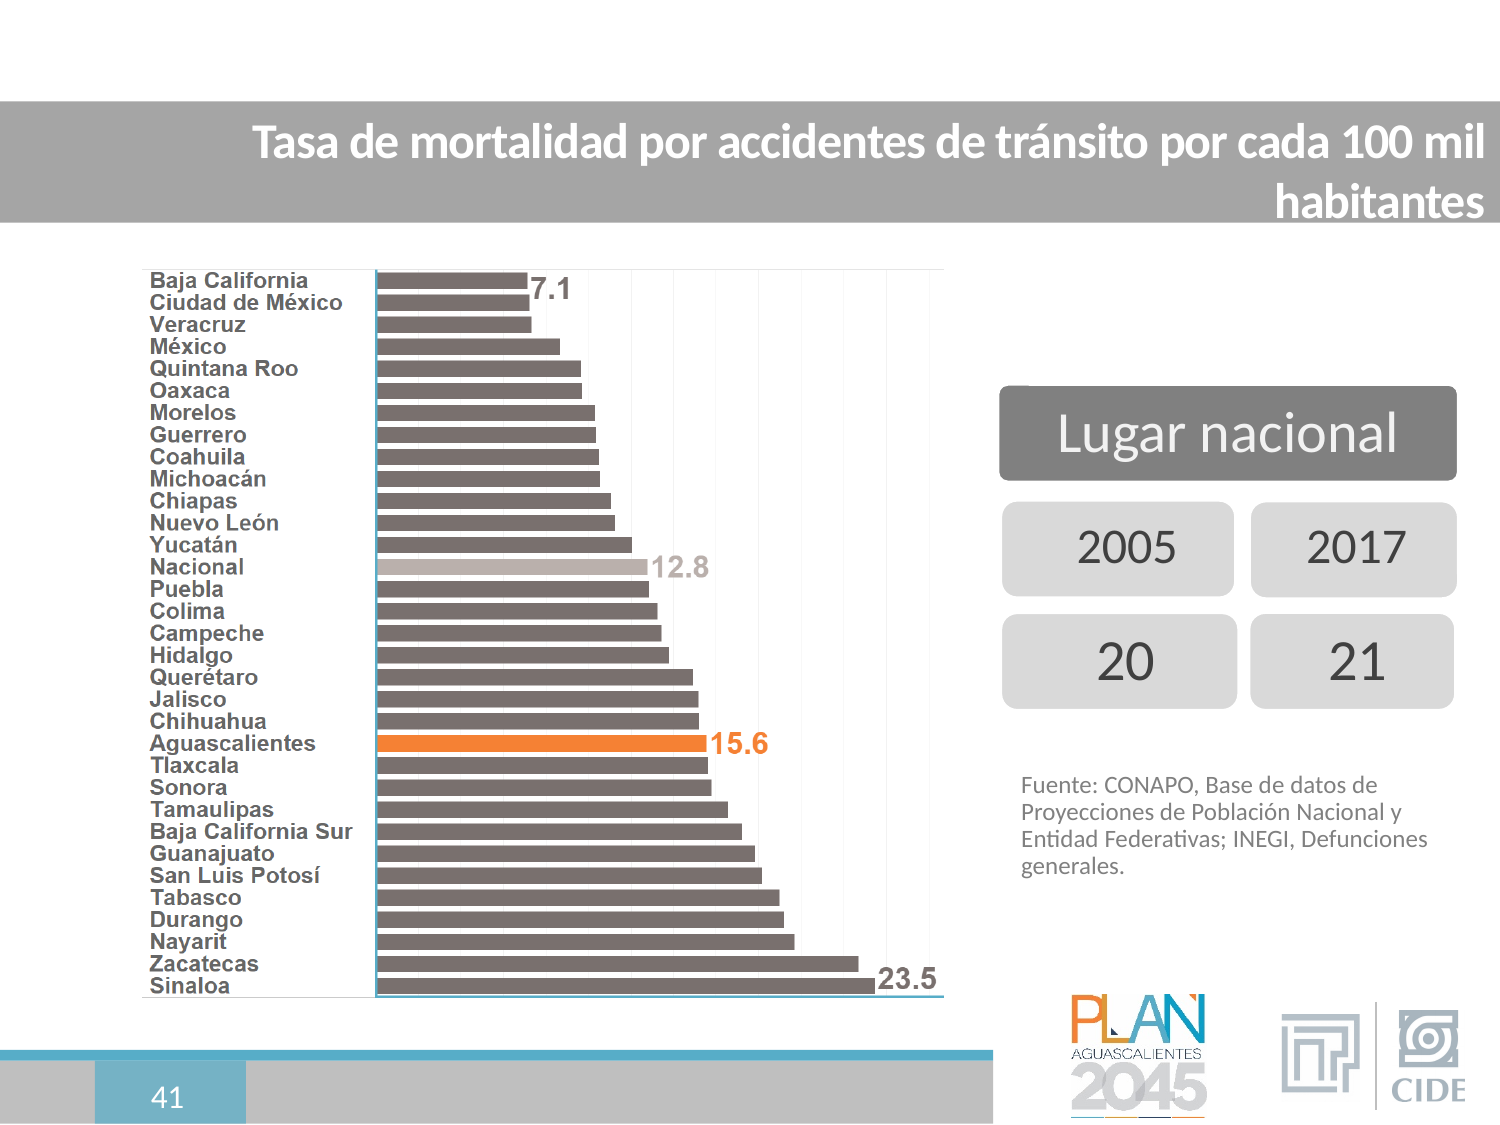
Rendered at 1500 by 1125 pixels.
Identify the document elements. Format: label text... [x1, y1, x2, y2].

list 2017 [1274, 520, 1424, 575]
list 21 [1282, 634, 1419, 689]
slide_number 41 [86, 1065, 249, 1125]
list 20 [1050, 634, 1187, 689]
list Fuente: CONAPO, Base de datos de Proyecciones de Población Nacional y Entidad Federativas; INEGI, Defunciones generales. [1006, 764, 1455, 820]
picture [1170, 994, 1200, 1033]
title Tasa de mortalidad por accidentes de tránsito por cada 100 mil habitantes [0, 101, 1500, 223]
list 2005 [1040, 520, 1200, 575]
picture [142, 265, 945, 1004]
picture [1071, 994, 1207, 1118]
